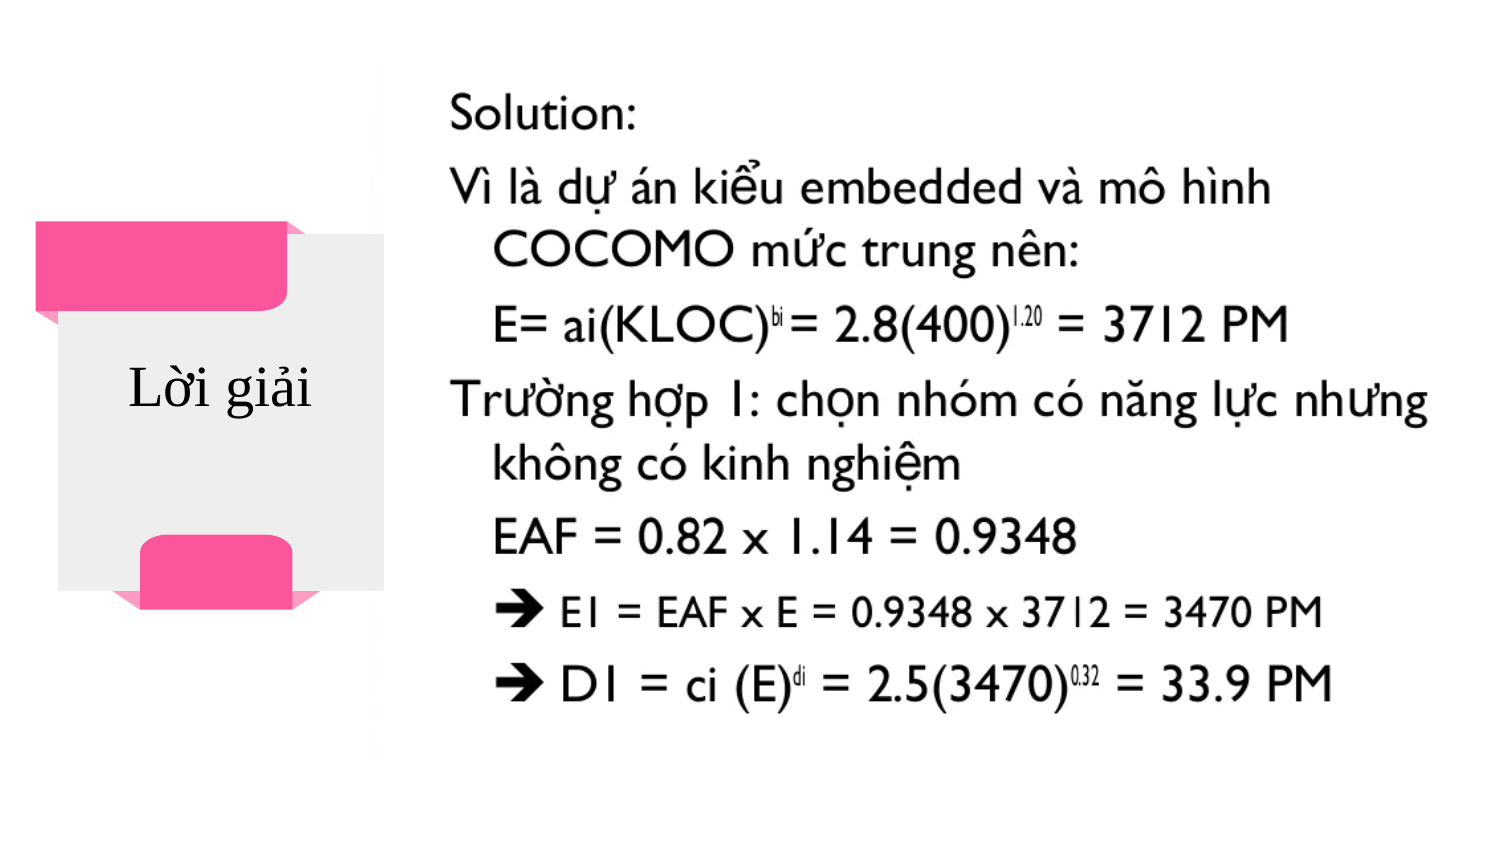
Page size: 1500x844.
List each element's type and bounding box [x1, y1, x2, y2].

text_box [35, 221, 384, 611]
picture [368, 63, 1465, 760]
